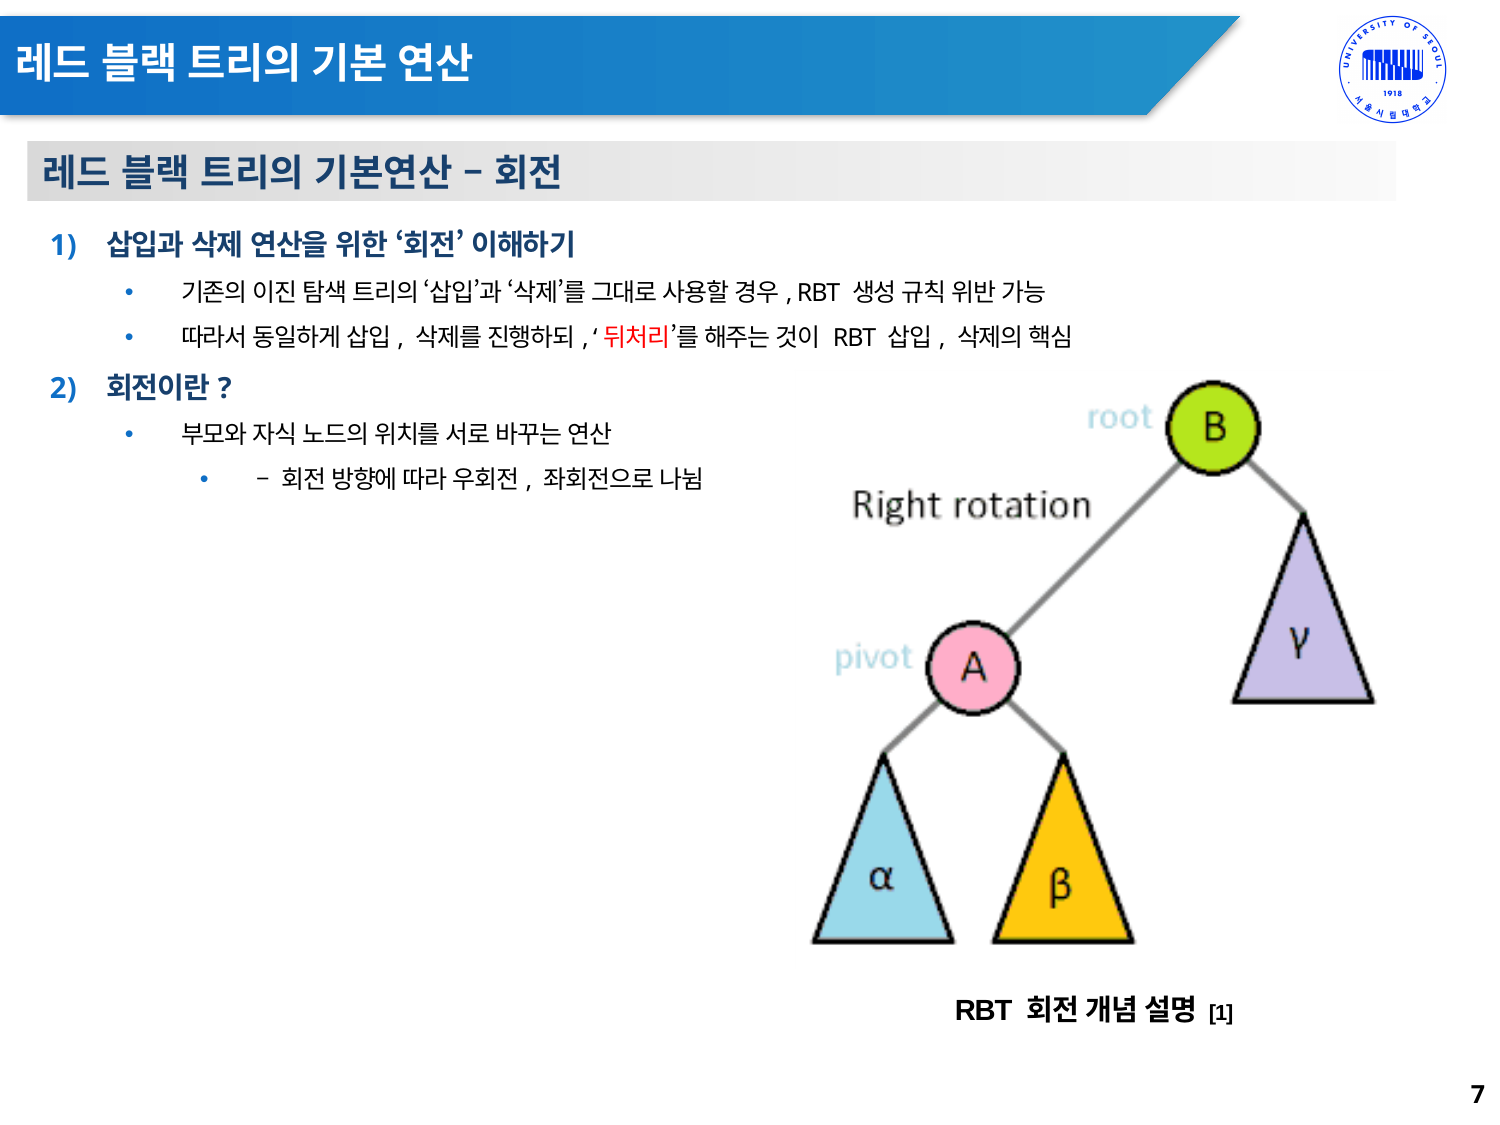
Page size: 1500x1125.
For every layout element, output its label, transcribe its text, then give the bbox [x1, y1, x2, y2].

text_box 삽입과 삭제 연산을 위한 ‘회전’ 이해하기 기존의 이진 탐색 트리의 ‘삽입’과 ‘삭제’를 그대로 사용할 경우, RBT 생성 규칙 위반 가능 따라서 동일하게 삽입, 삭제를 진행하되, ‘뒤처리’를 해주는 것이 RBT 삽입, 삭제의 핵심 회전이란? 부모와 자식 노드의 위치를 서로 바꾸는 연산 – 회전 방향에 따라 우회전, 좌회전으로 나뉨 [35, 201, 1453, 501]
picture [1337, 15, 1447, 124]
slide_number 7 [1162, 1065, 1500, 1125]
picture [794, 369, 1394, 969]
text_box RBT 회전 개념 설명 [1] [623, 983, 1500, 1034]
text_box 레드 블랙 트리의 기본연산 – 회전 [27, 141, 1397, 201]
title 레드 블랙 트리의 기본 연산 [0, 29, 1004, 101]
